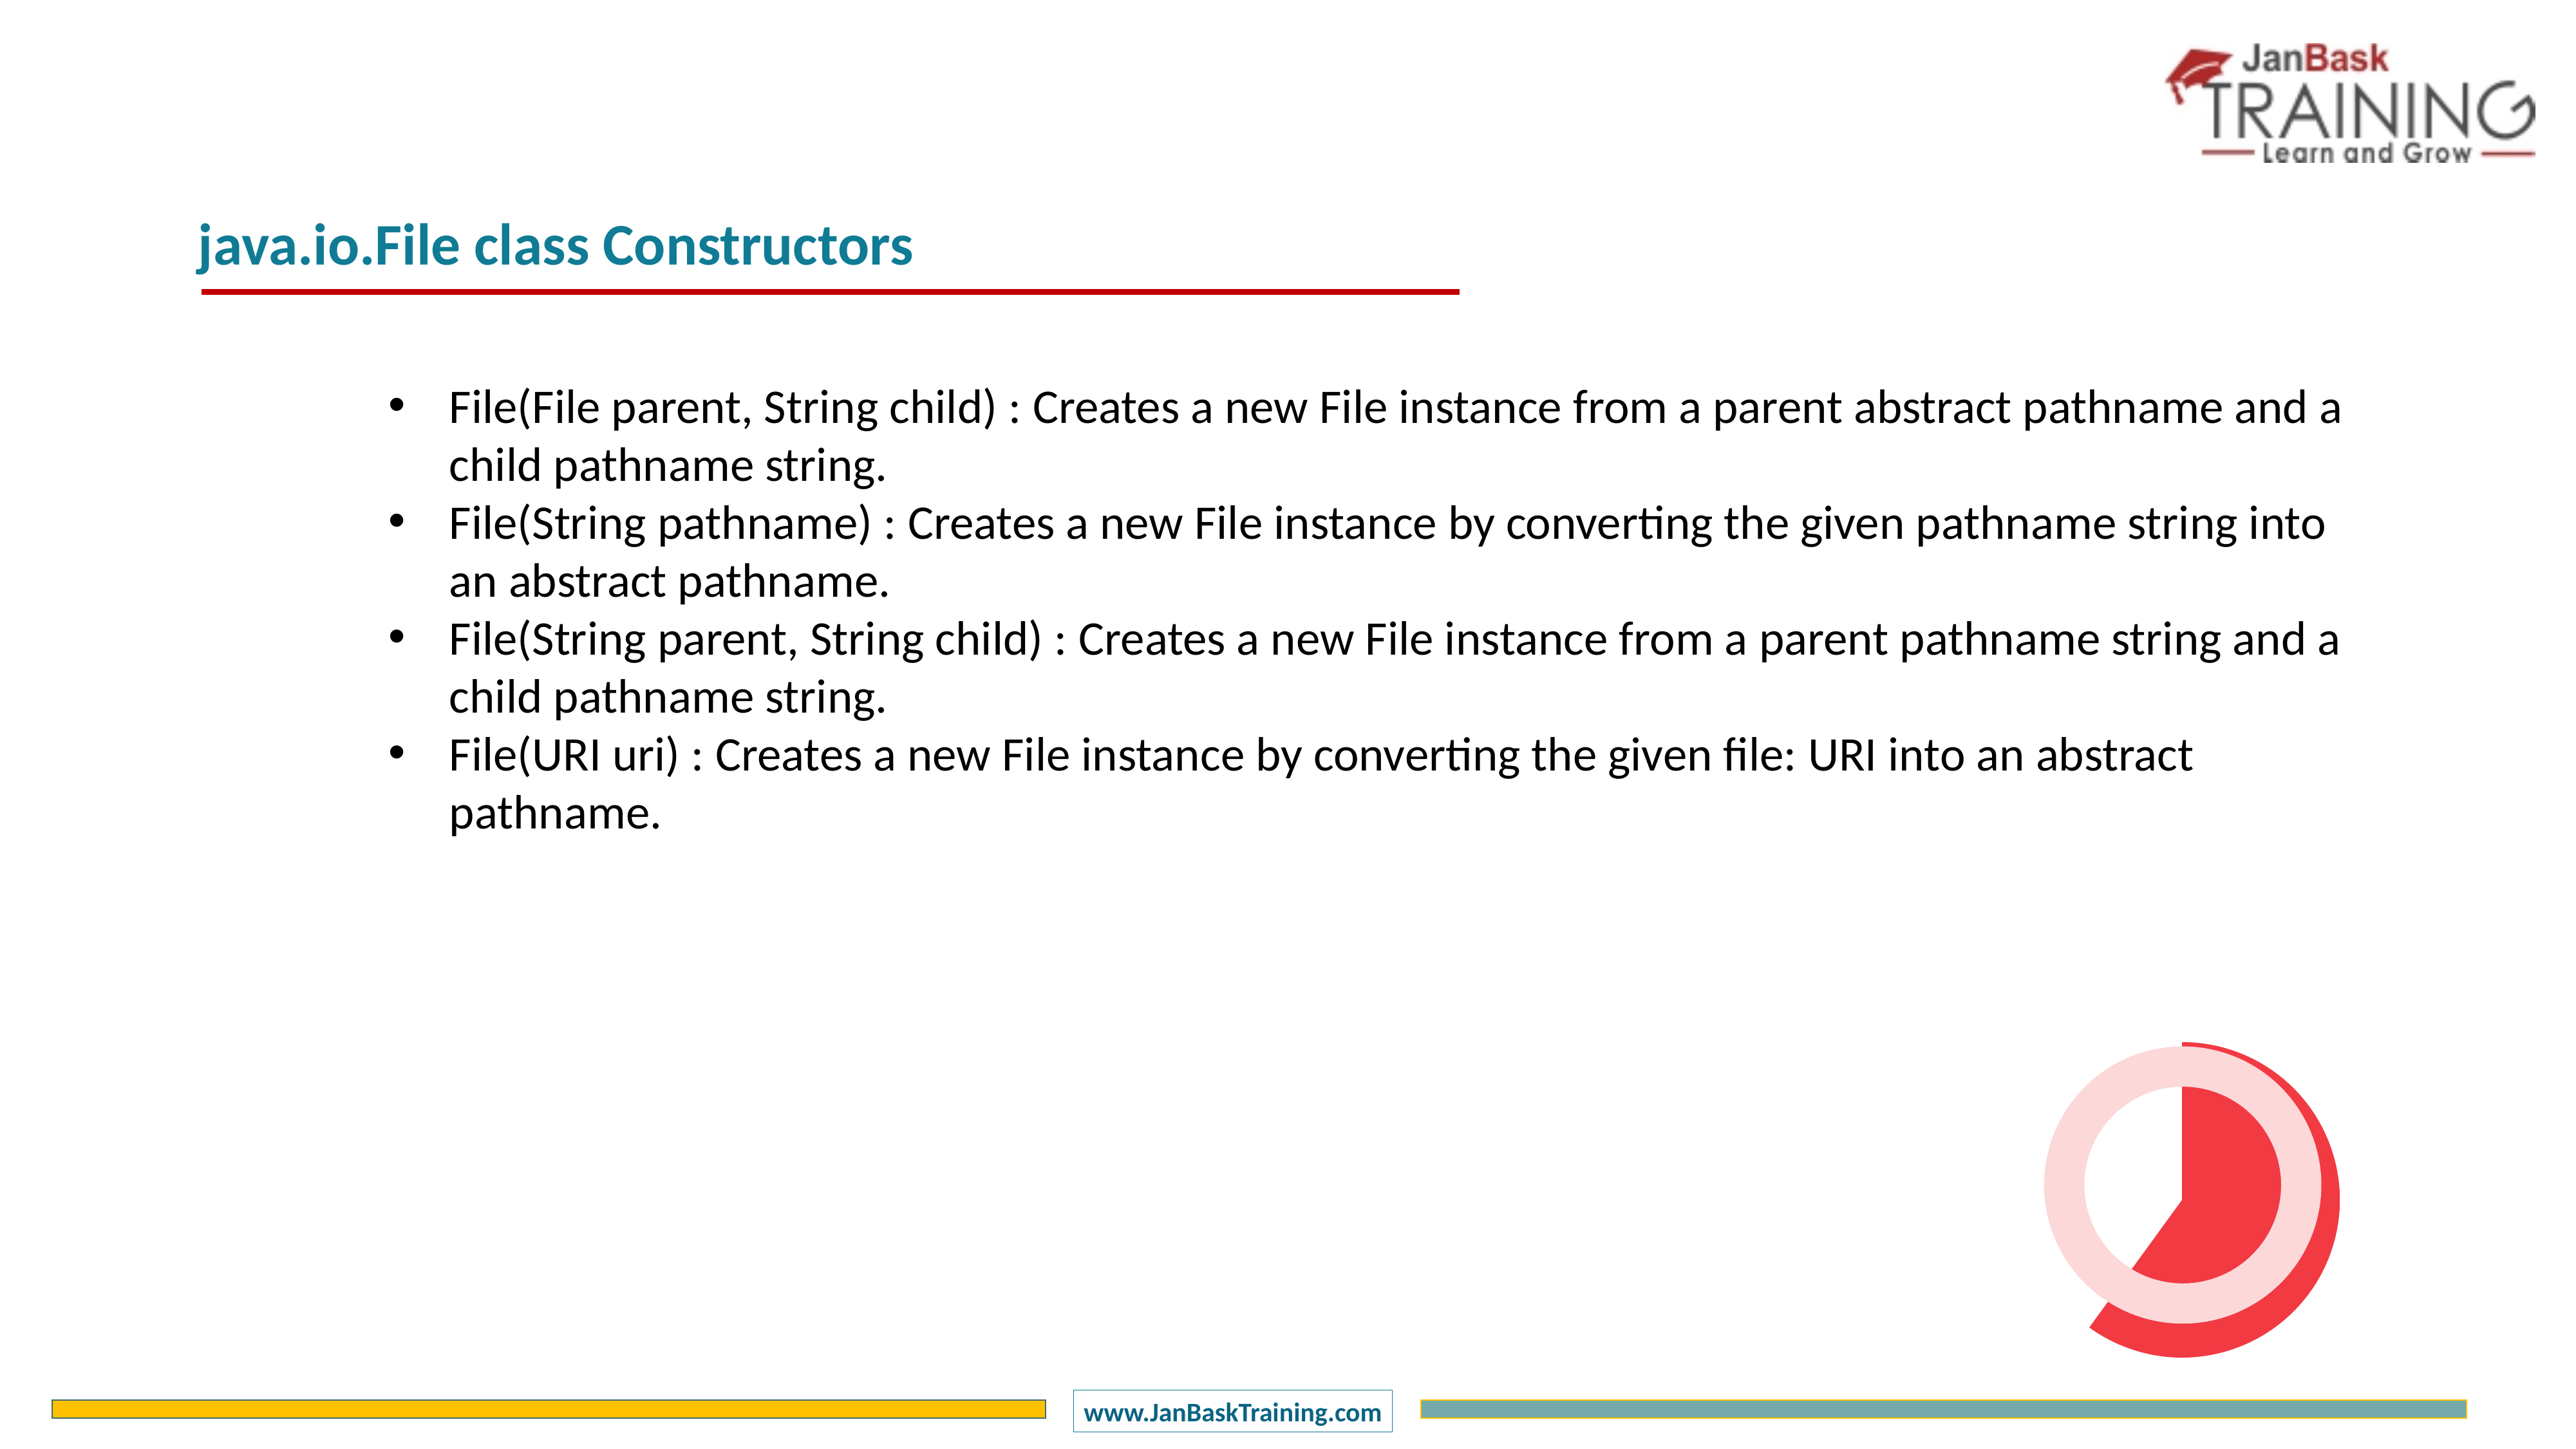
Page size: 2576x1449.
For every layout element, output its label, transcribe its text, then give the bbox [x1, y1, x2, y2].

text_box java.io.File class Constructors [193, 201, 2000, 282]
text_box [2022, 1040, 2342, 1360]
picture [2165, 43, 2535, 163]
text_box File(File parent, String child) : Creates a new File instance from a parent abstract pathname and a child pathname string. File(String pathname) : Creates a new File instance by converting the given pathname string into an abstract pathname. File(String parent, String child) : Creates a new File instance from a parent pathname string and a child pathname string. File(URI uri) : Creates a new File instance by converting the given file: URI into an abstract pathname. [256, 370, 2367, 843]
